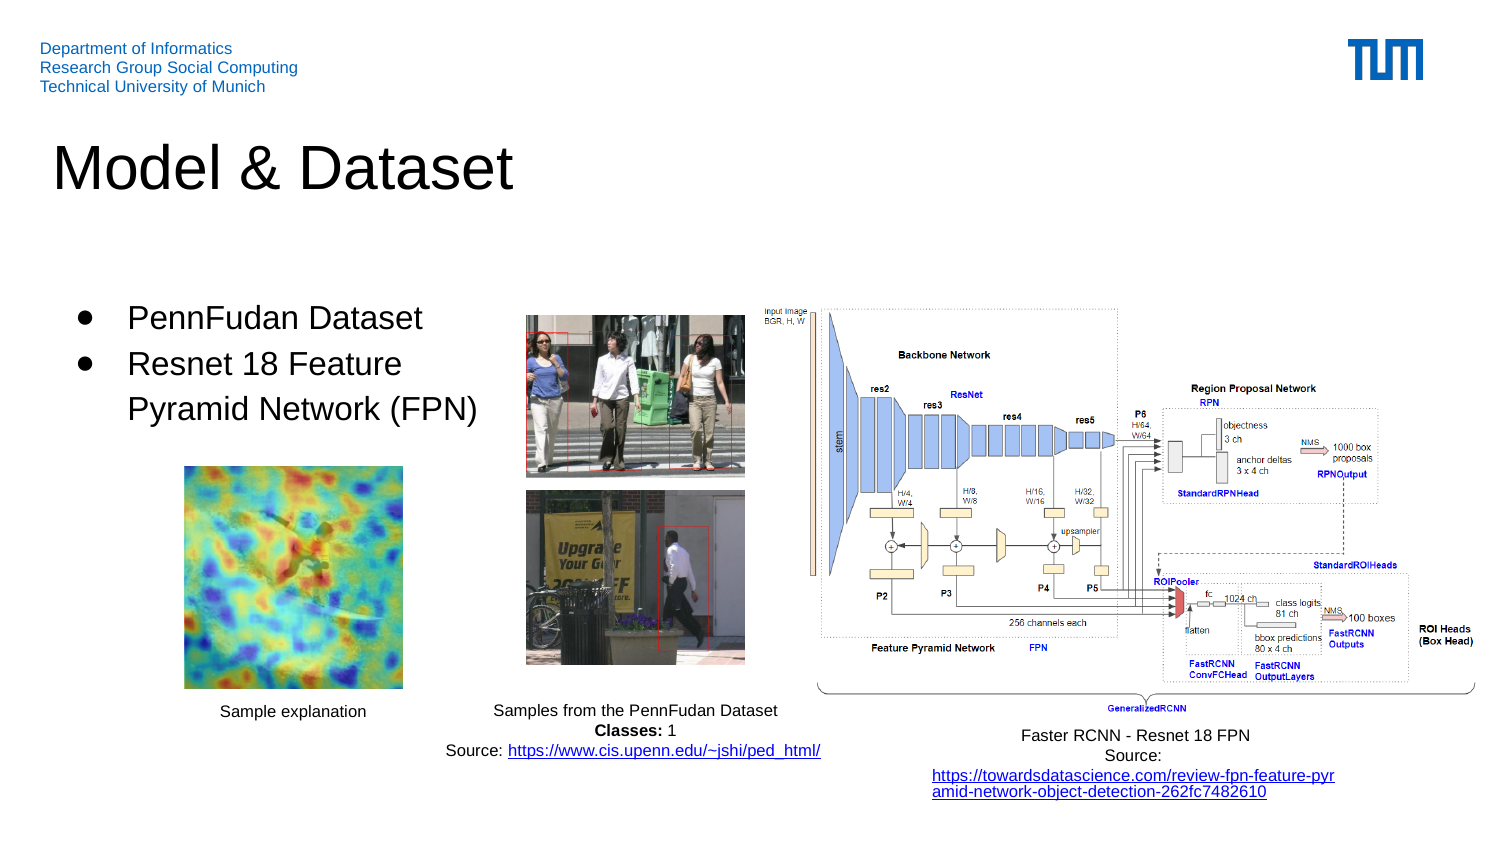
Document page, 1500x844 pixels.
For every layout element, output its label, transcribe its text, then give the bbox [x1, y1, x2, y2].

picture [760, 303, 1495, 716]
text_box Sample explanation [74, 690, 512, 731]
picture [526, 490, 746, 666]
picture [526, 315, 746, 478]
picture [1348, 39, 1423, 80]
text_box Department of Informatics Research Group Social Computing Technical University of Munich [24, 24, 518, 112]
title Model & Dataset [52, 122, 1449, 264]
picture [183, 466, 403, 689]
list PennFudan Dataset Resnet 18 Feature Pyramid Network (FPN) [52, 290, 494, 708]
text_box Samples from the PennFudan Dataset Classes: 1 Source: https://www.cis.upenn.edu/~jshi/ped_html/ [417, 684, 855, 775]
text_box Faster RCNN - Resnet 18 FPN Source: https://towardsdatascience.com/review-fpn-feature-pyramid-network-object-detection-262fc7482610 [917, 724, 1355, 820]
